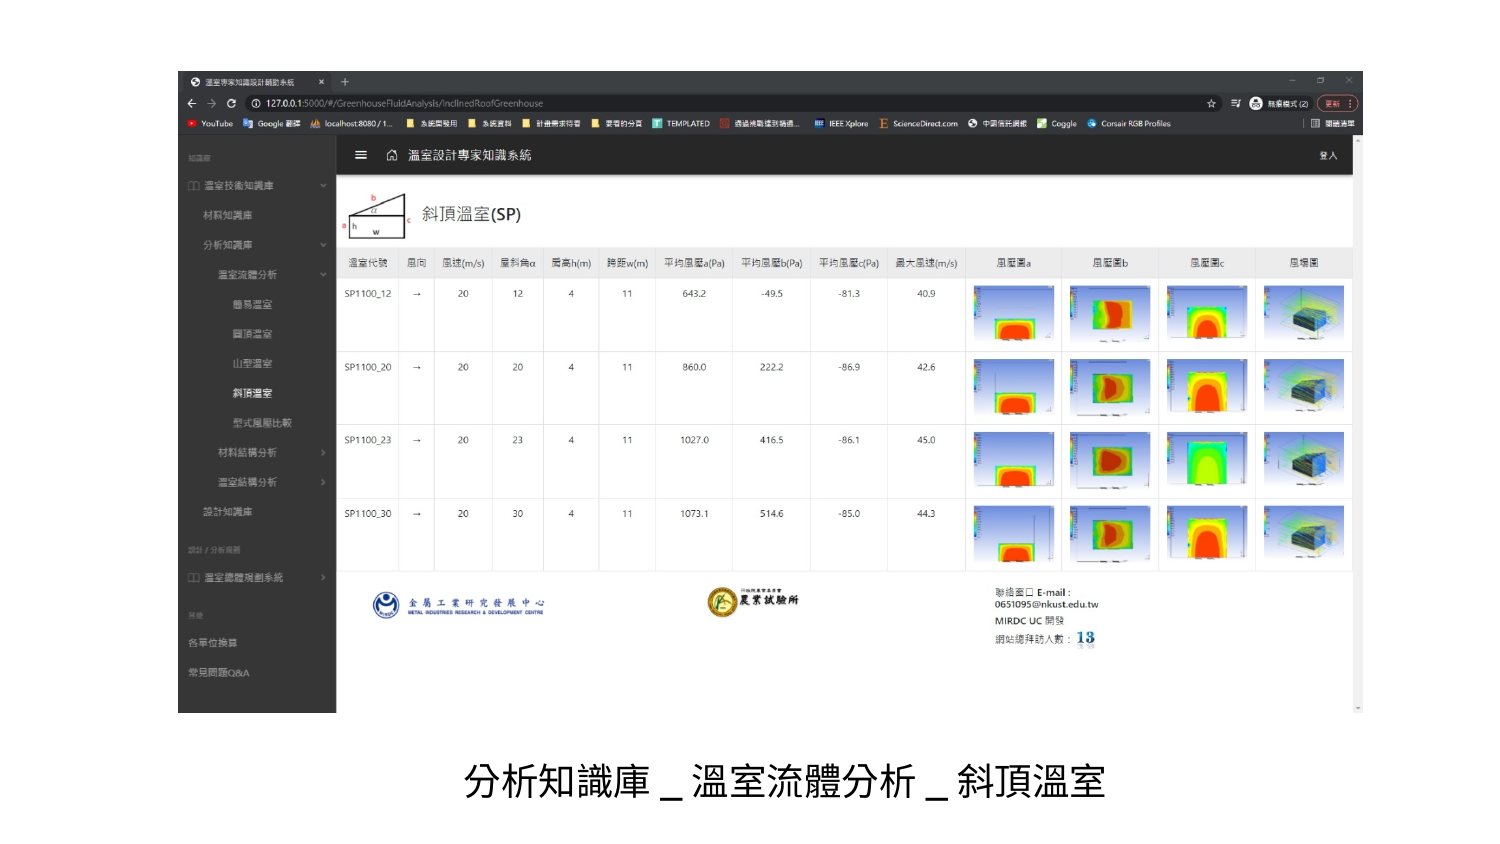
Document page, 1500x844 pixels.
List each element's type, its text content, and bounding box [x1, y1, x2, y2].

picture [177, 71, 1364, 713]
text_box 分析知識庫_溫室流體分析_斜頂溫室 [336, 750, 1235, 811]
